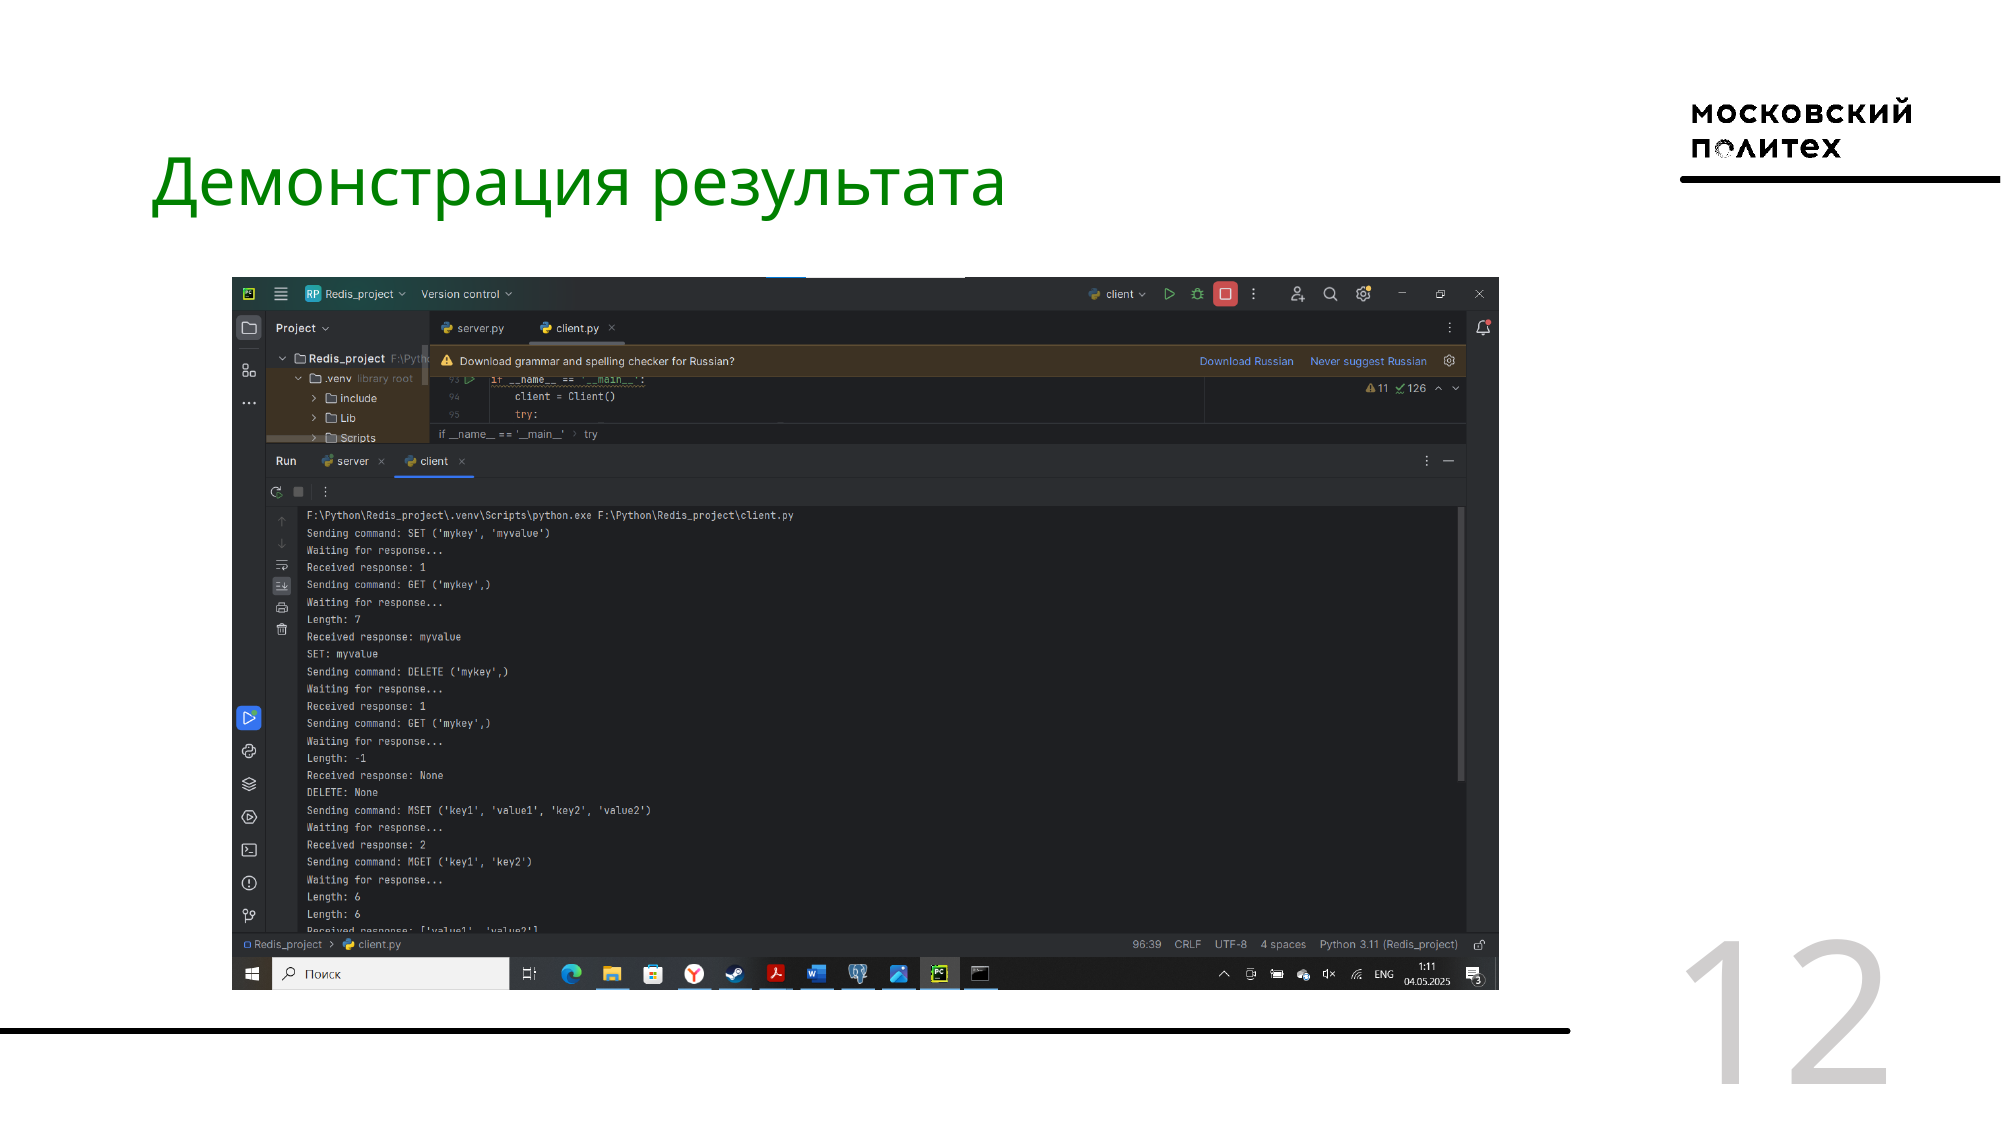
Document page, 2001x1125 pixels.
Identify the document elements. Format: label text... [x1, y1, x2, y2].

picture [1677, 32, 1922, 206]
picture [232, 277, 1499, 990]
slide_number 12 [1653, 934, 1947, 1107]
title Демонстрация результата [137, 91, 1594, 278]
